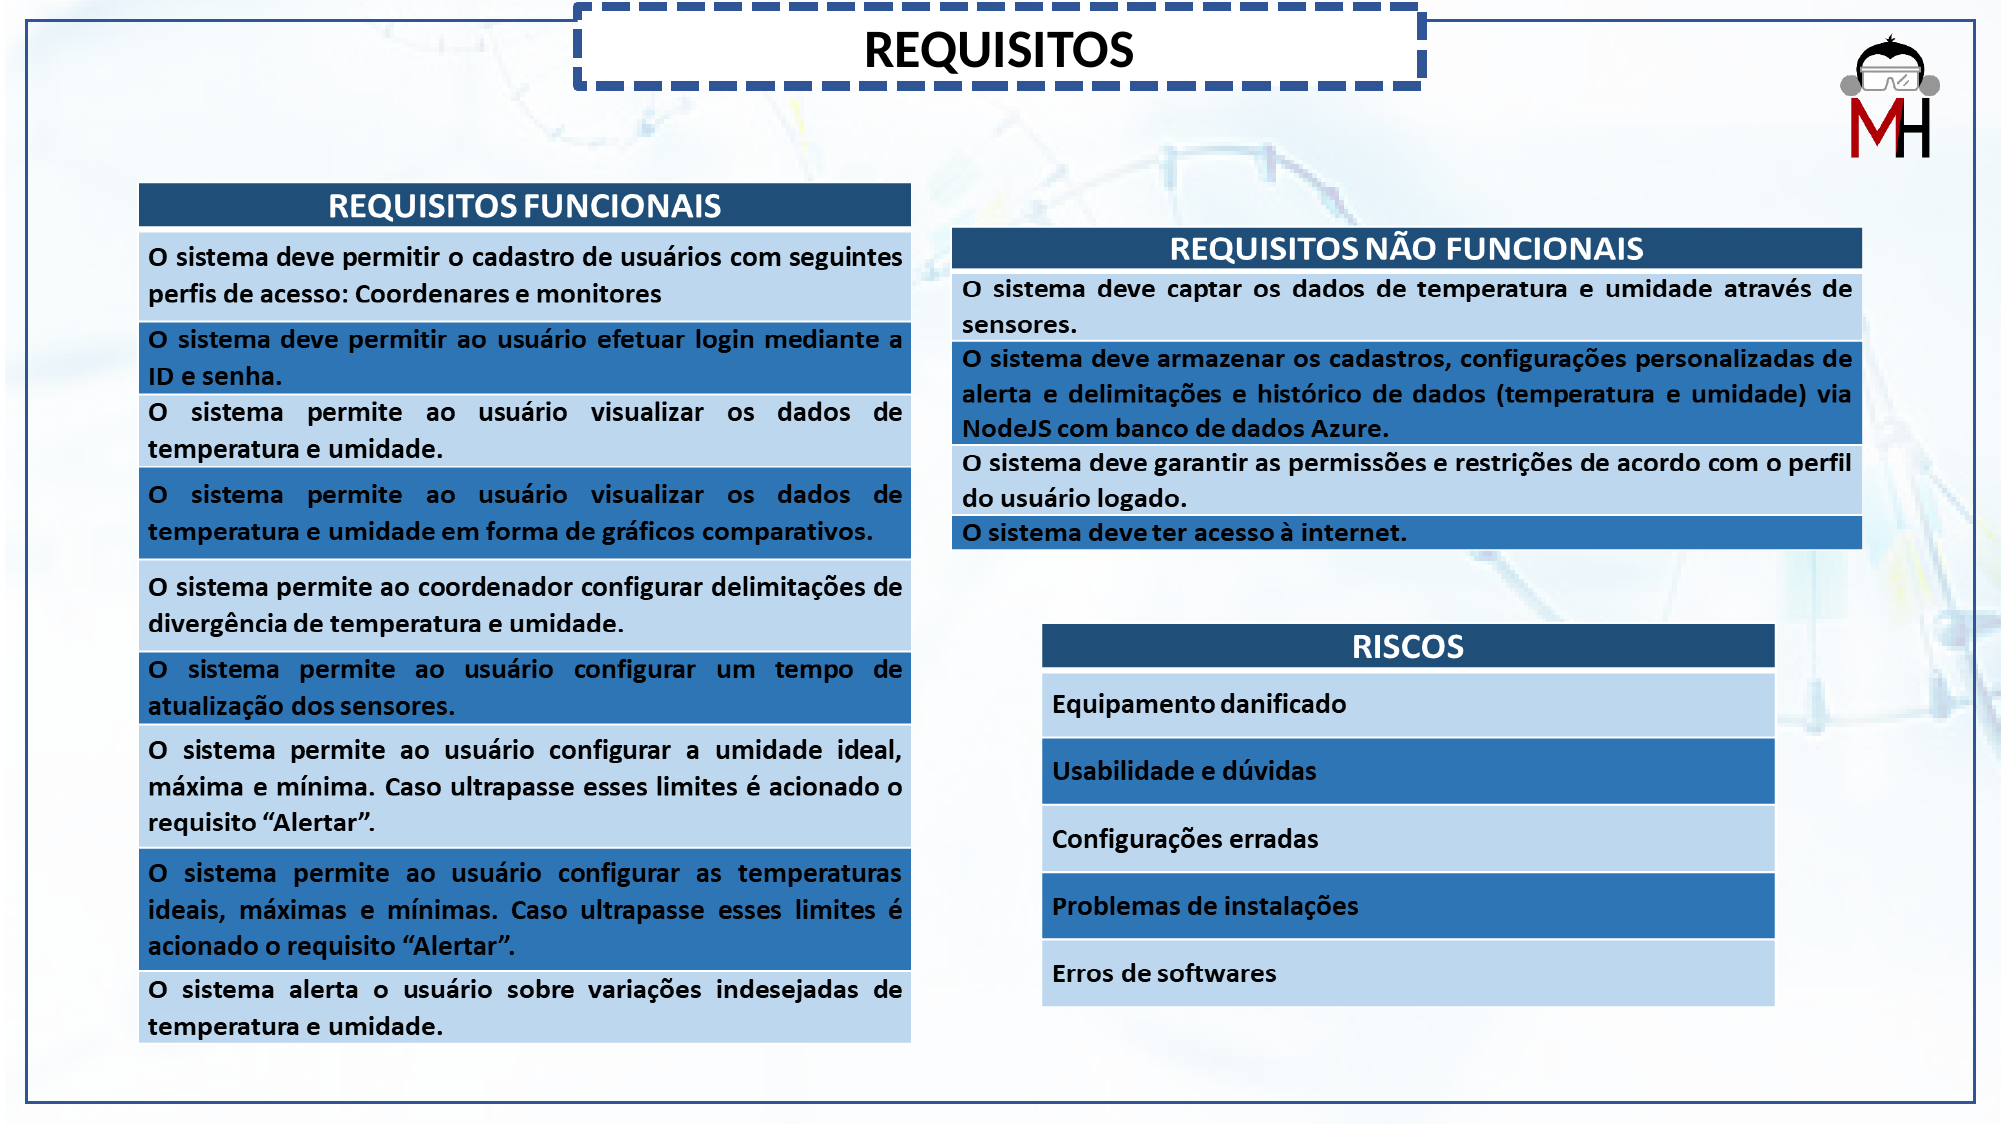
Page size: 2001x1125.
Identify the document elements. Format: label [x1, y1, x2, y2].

picture [1818, 22, 1962, 166]
picture [950, 215, 1863, 564]
picture [1041, 611, 1777, 1007]
picture [137, 171, 912, 1059]
list [5, 0, 2000, 1124]
